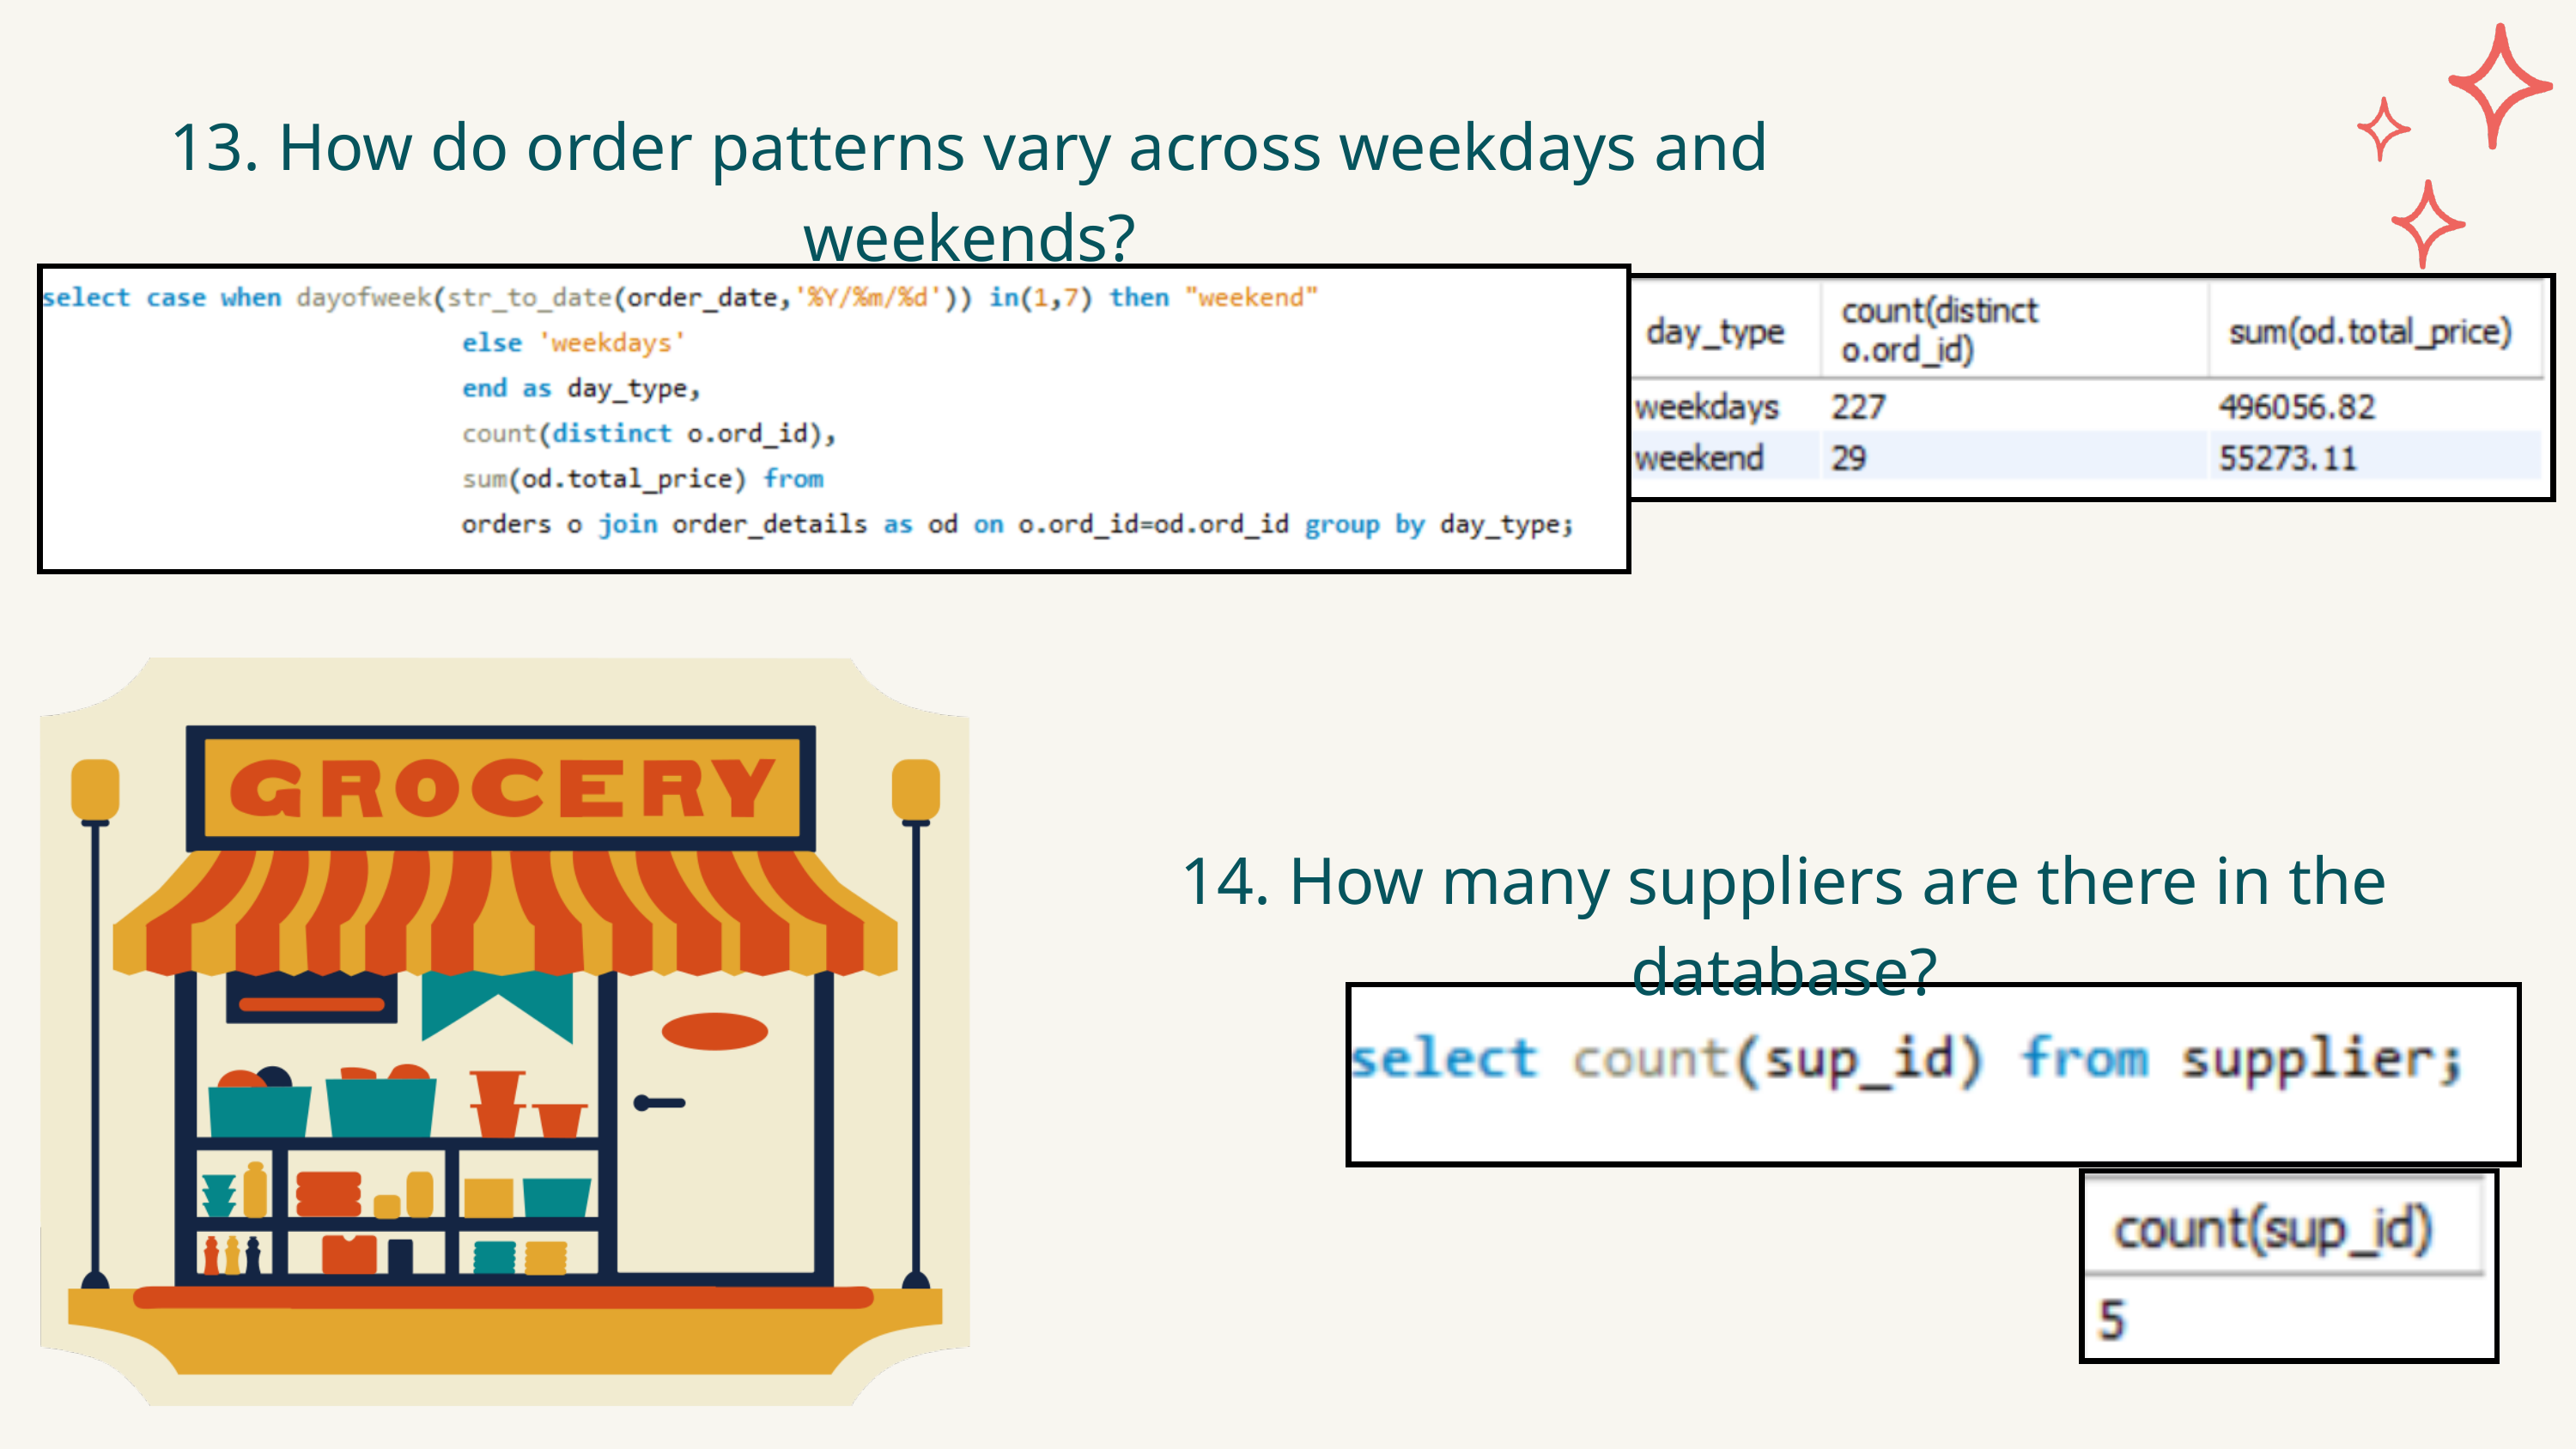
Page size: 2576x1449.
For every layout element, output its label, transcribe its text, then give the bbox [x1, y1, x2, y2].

text_box [39, 658, 970, 1406]
text_box [1628, 275, 2554, 500]
text_box 13. How do order patterns vary across weekdays and weekends? [39, 93, 1900, 275]
text_box [39, 275, 1629, 573]
text_box [1348, 985, 2519, 1165]
text_box [2357, 22, 2554, 270]
text_box 14. How many suppliers are there in the database? [1072, 827, 2497, 1009]
text_box [2081, 1171, 2497, 1361]
